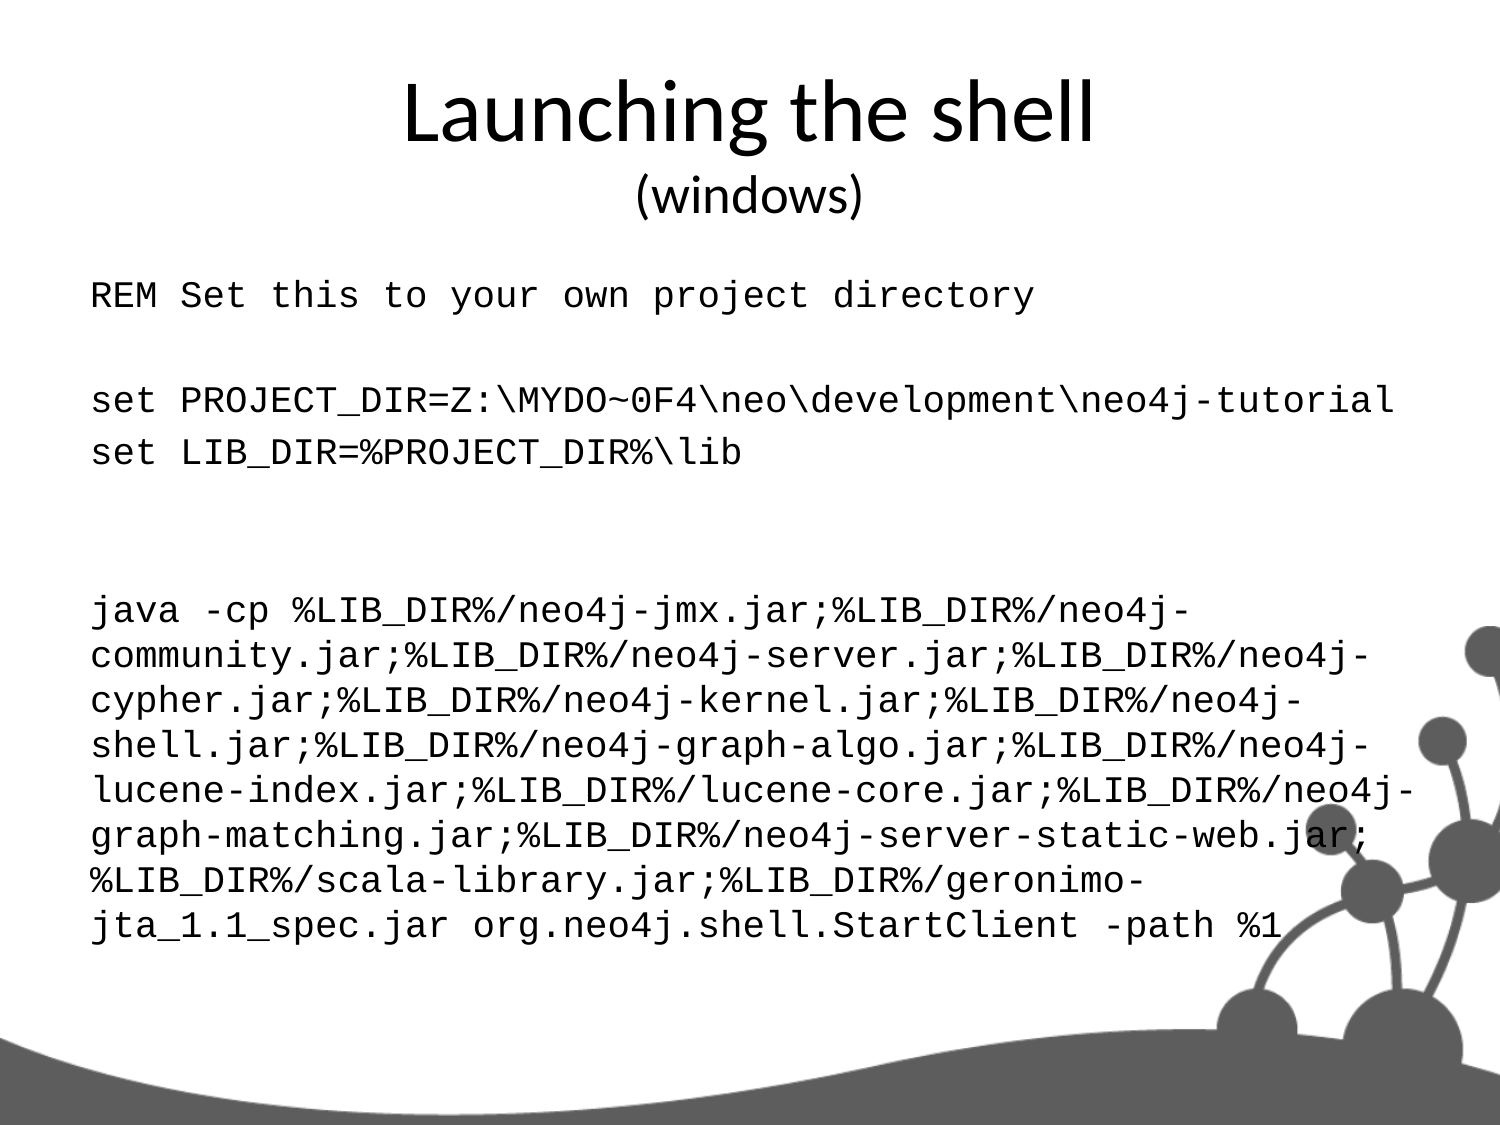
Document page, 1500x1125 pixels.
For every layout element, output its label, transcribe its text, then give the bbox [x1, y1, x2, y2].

list REM Set this to your own project directory set PROJECT_DIR=Z:\MYDO~0F4\neo\development\neo4j-tutorial set LIB_DIR=%PROJECT_DIR%\lib java -cp %LIB_DIR%/neo4j-jmx.jar;%LIB_DIR%/neo4j-community.jar;%LIB_DIR%/neo4j-server.jar;%LIB_DIR%/neo4j-cypher.jar;%LIB_DIR%/neo4j-kernel.jar;%LIB_DIR%/neo4j-shell.jar;%LIB_DIR%/neo4j-graph-algo.jar;%LIB_DIR%/neo4j-lucene-index.jar;%LIB_DIR%/lucene-core.jar;%LIB_DIR%/neo4j-graph-matching.jar;%LIB_DIR%/neo4j-server-static-web.jar;%LIB_DIR%/scala-library.jar;%LIB_DIR%/geronimo-jta_1.1_spec.jar org.neo4j.shell.StartClient -path %1 [75, 262, 1463, 1005]
title Launching the shell (windows) [75, 45, 1425, 233]
